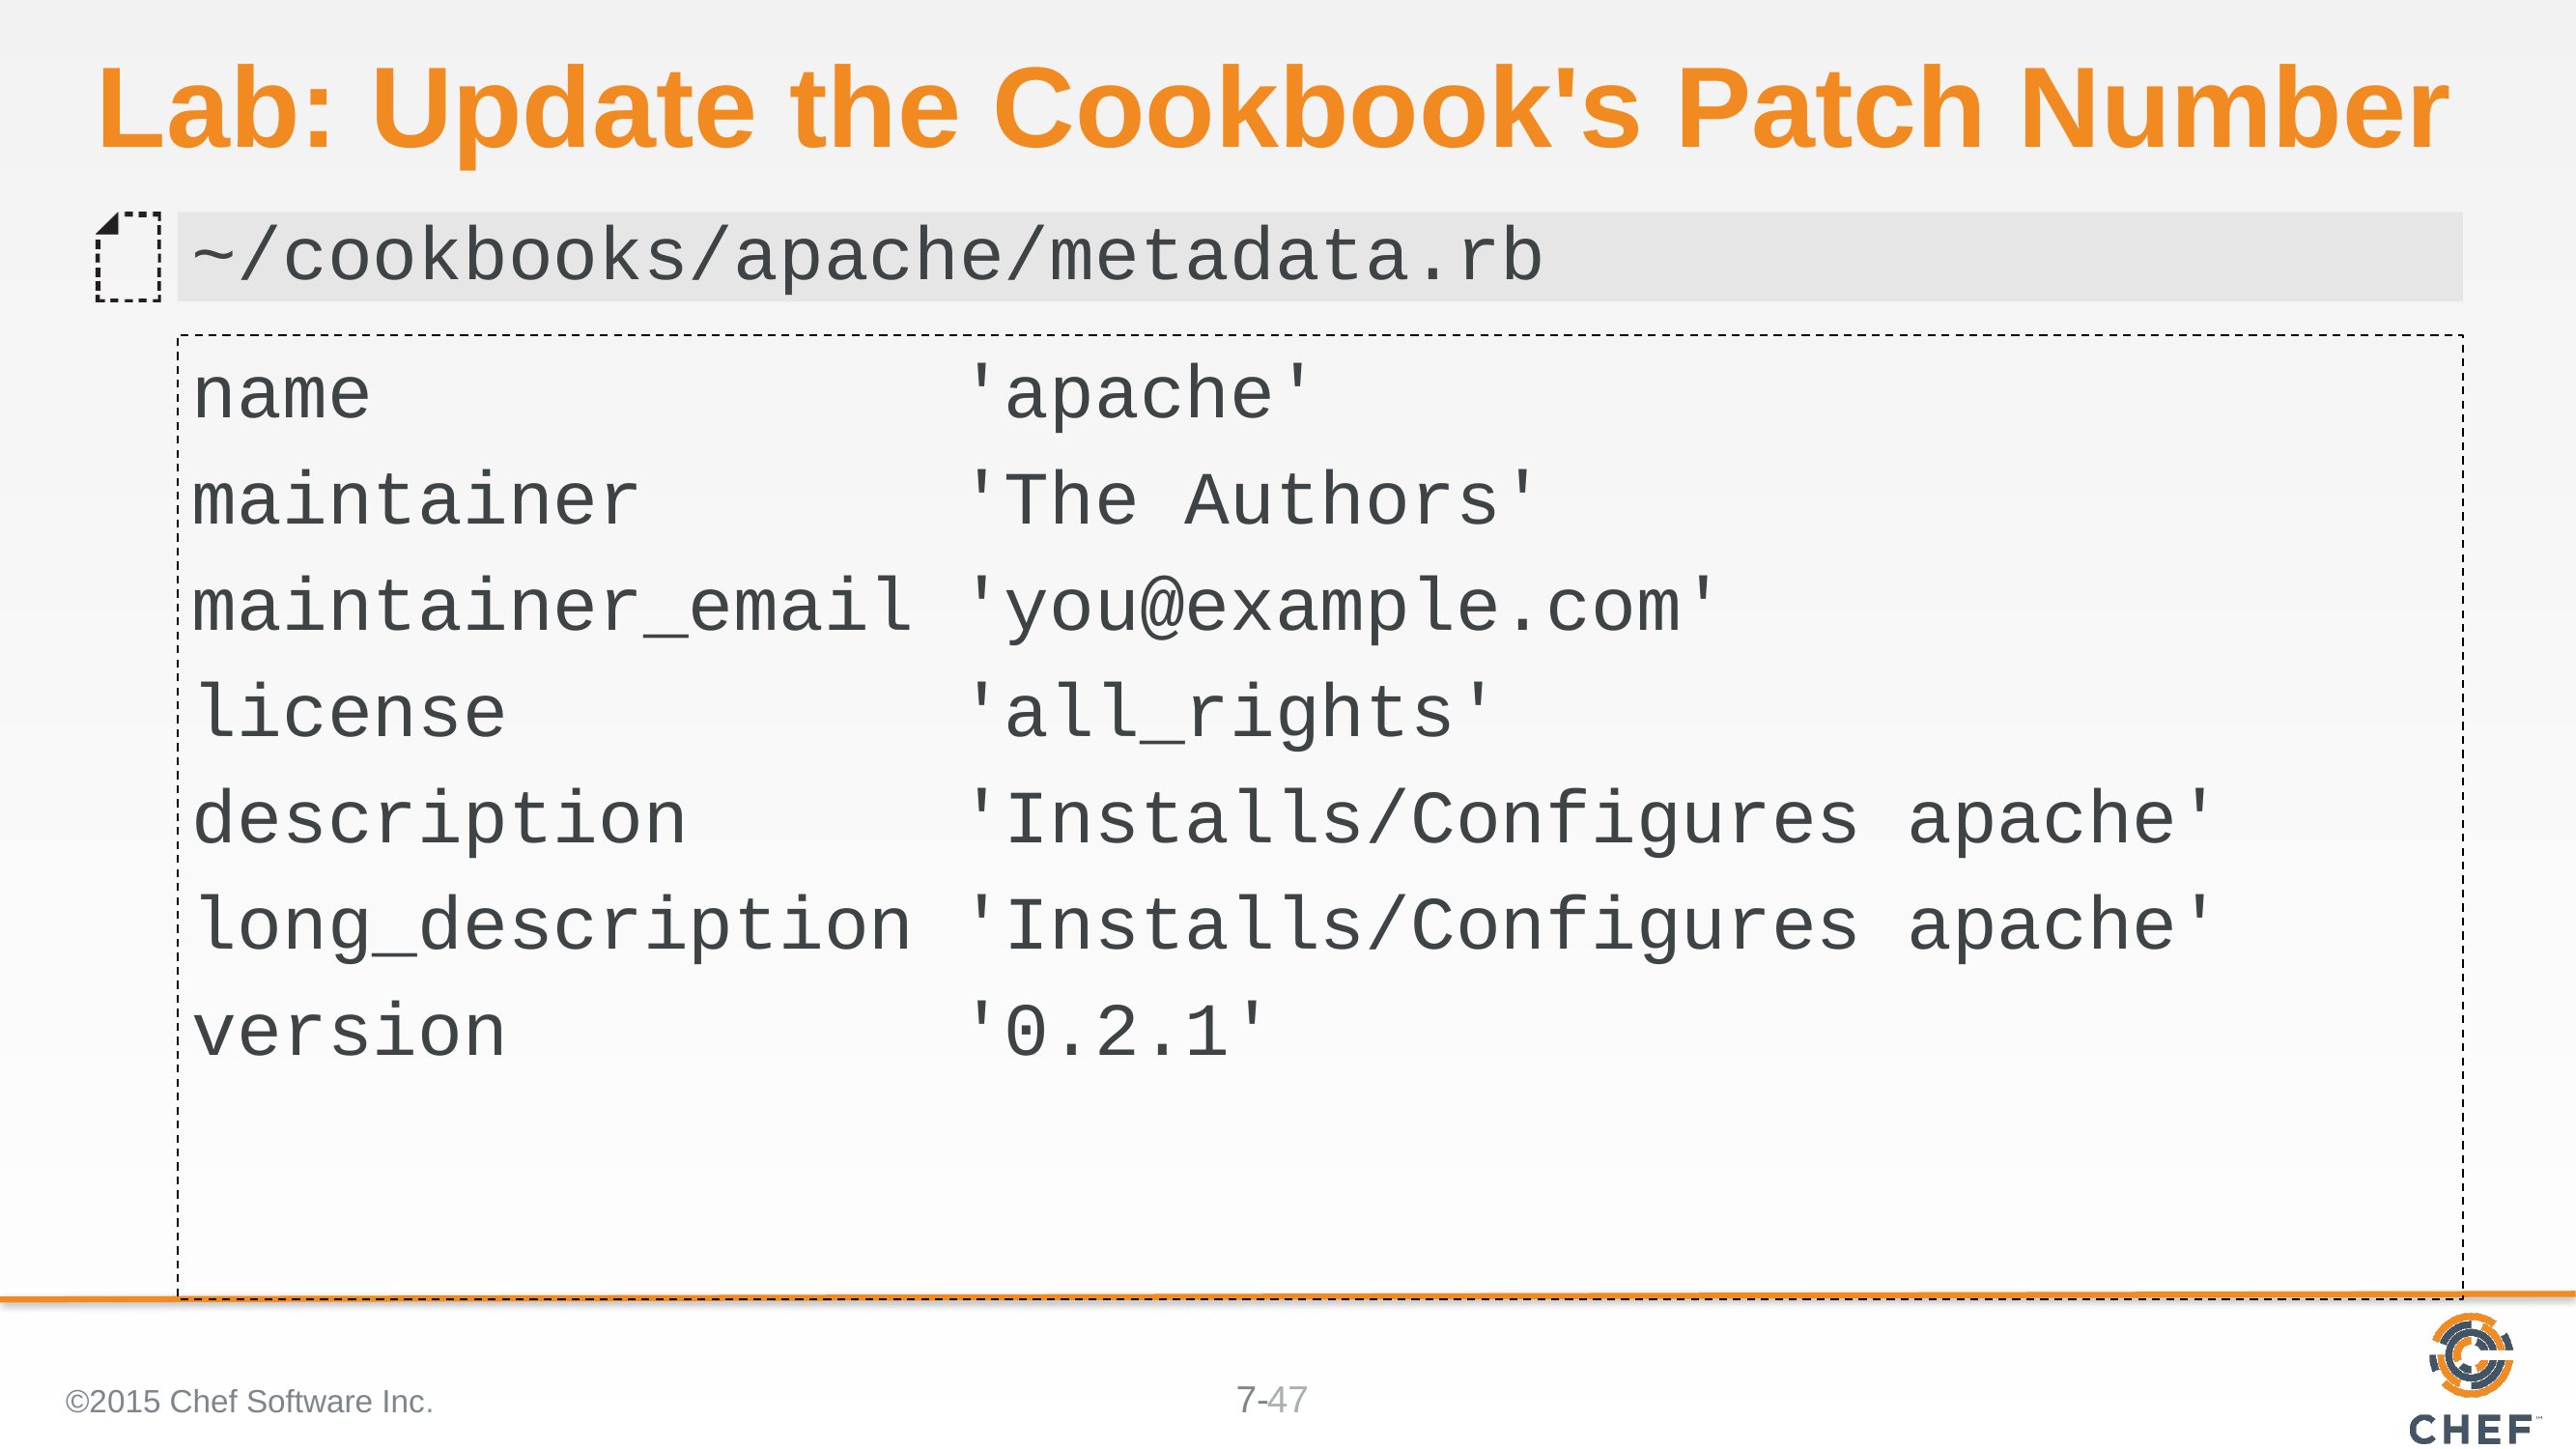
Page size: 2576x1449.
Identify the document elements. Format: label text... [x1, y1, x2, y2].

list ~/cookbooks/apache/metadata.rb [177, 212, 2463, 302]
title Lab: Update the Cookbook's Patch Number [96, 48, 2463, 180]
footer ©2015 Chef Software Inc. [51, 1359, 952, 1440]
list name 'apache' maintainer 'The Authors' maintainer_email 'you@example.com' license 'all_rights' description 'Installs/Configures apache' long_description 'Installs/Configures apache' version '0.2.1' [177, 334, 2464, 1300]
slide_number 47 [998, 1359, 1578, 1437]
picture [2399, 1297, 2550, 1449]
